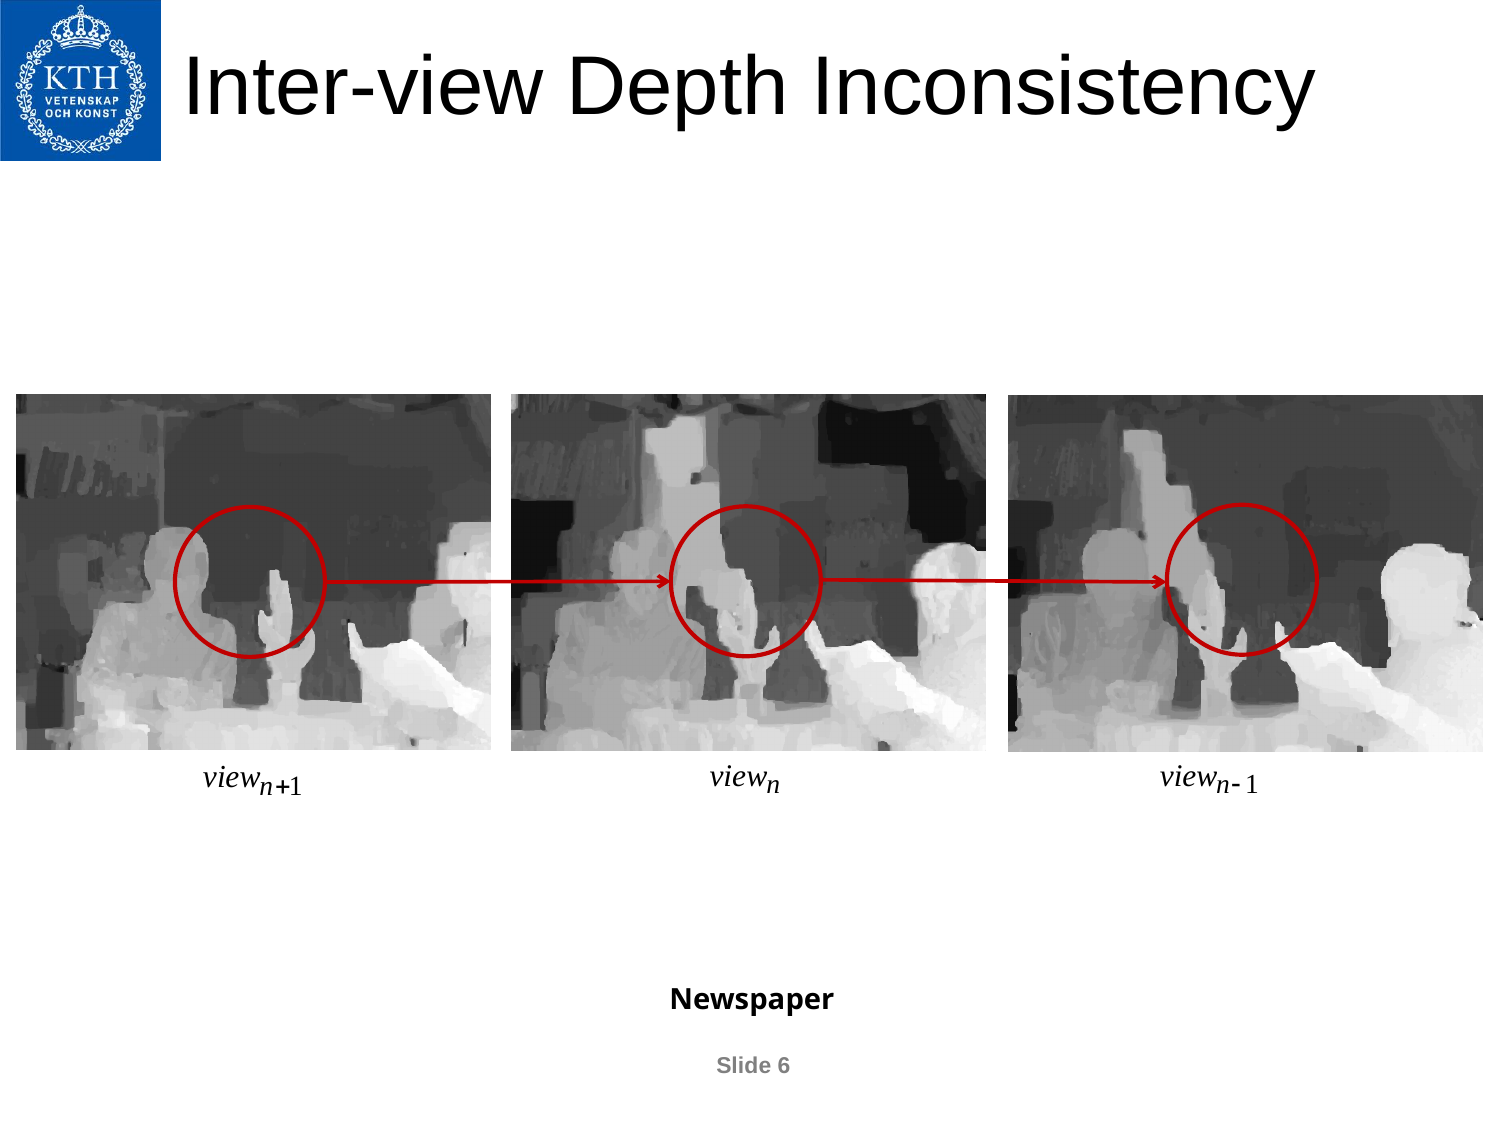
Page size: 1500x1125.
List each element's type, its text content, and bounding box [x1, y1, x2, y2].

title Inter-view Depth Inconsistency [163, 1, 1425, 161]
text_box Slide 6 [682, 1033, 824, 1094]
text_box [15, 394, 1483, 808]
picture [0, 0, 162, 162]
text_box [174, 504, 1318, 658]
text_box Newspaper [654, 972, 850, 1023]
